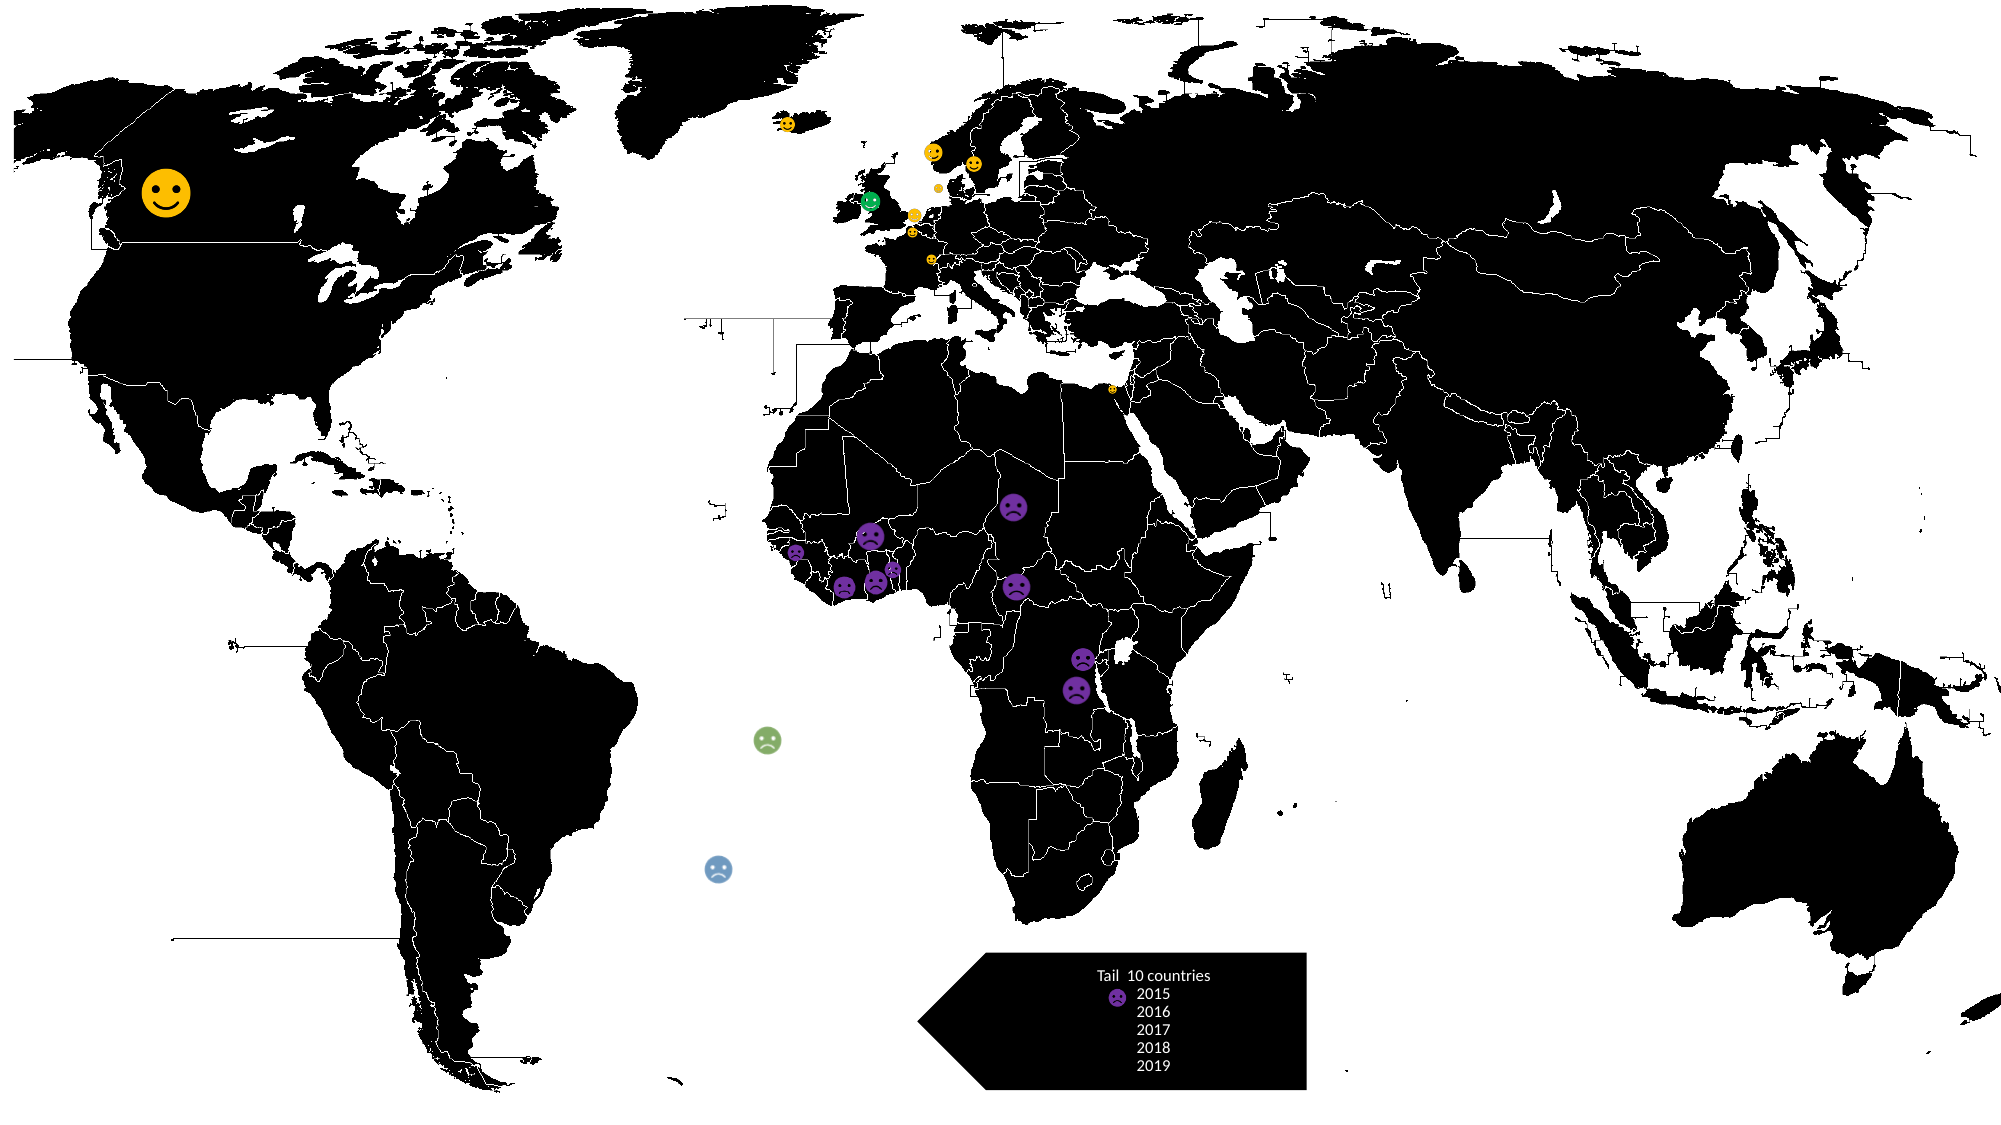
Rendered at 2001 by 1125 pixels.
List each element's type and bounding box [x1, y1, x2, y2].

picture [964, 154, 984, 174]
text_box [0, 0, 2000, 1125]
picture [996, 490, 1031, 525]
picture [922, 141, 945, 164]
picture [785, 542, 806, 563]
picture [750, 723, 785, 758]
picture [853, 519, 888, 554]
picture [777, 115, 797, 134]
picture [860, 559, 903, 597]
list [13, 0, 2000, 1123]
picture [933, 183, 944, 194]
picture [135, 162, 197, 224]
picture [857, 189, 883, 214]
picture [999, 569, 1034, 604]
picture [701, 852, 736, 887]
picture [1107, 384, 1118, 395]
picture [925, 253, 938, 267]
picture [1106, 987, 1128, 1009]
picture [1059, 645, 1097, 708]
picture [906, 207, 923, 224]
picture [906, 226, 919, 239]
picture [830, 573, 858, 601]
